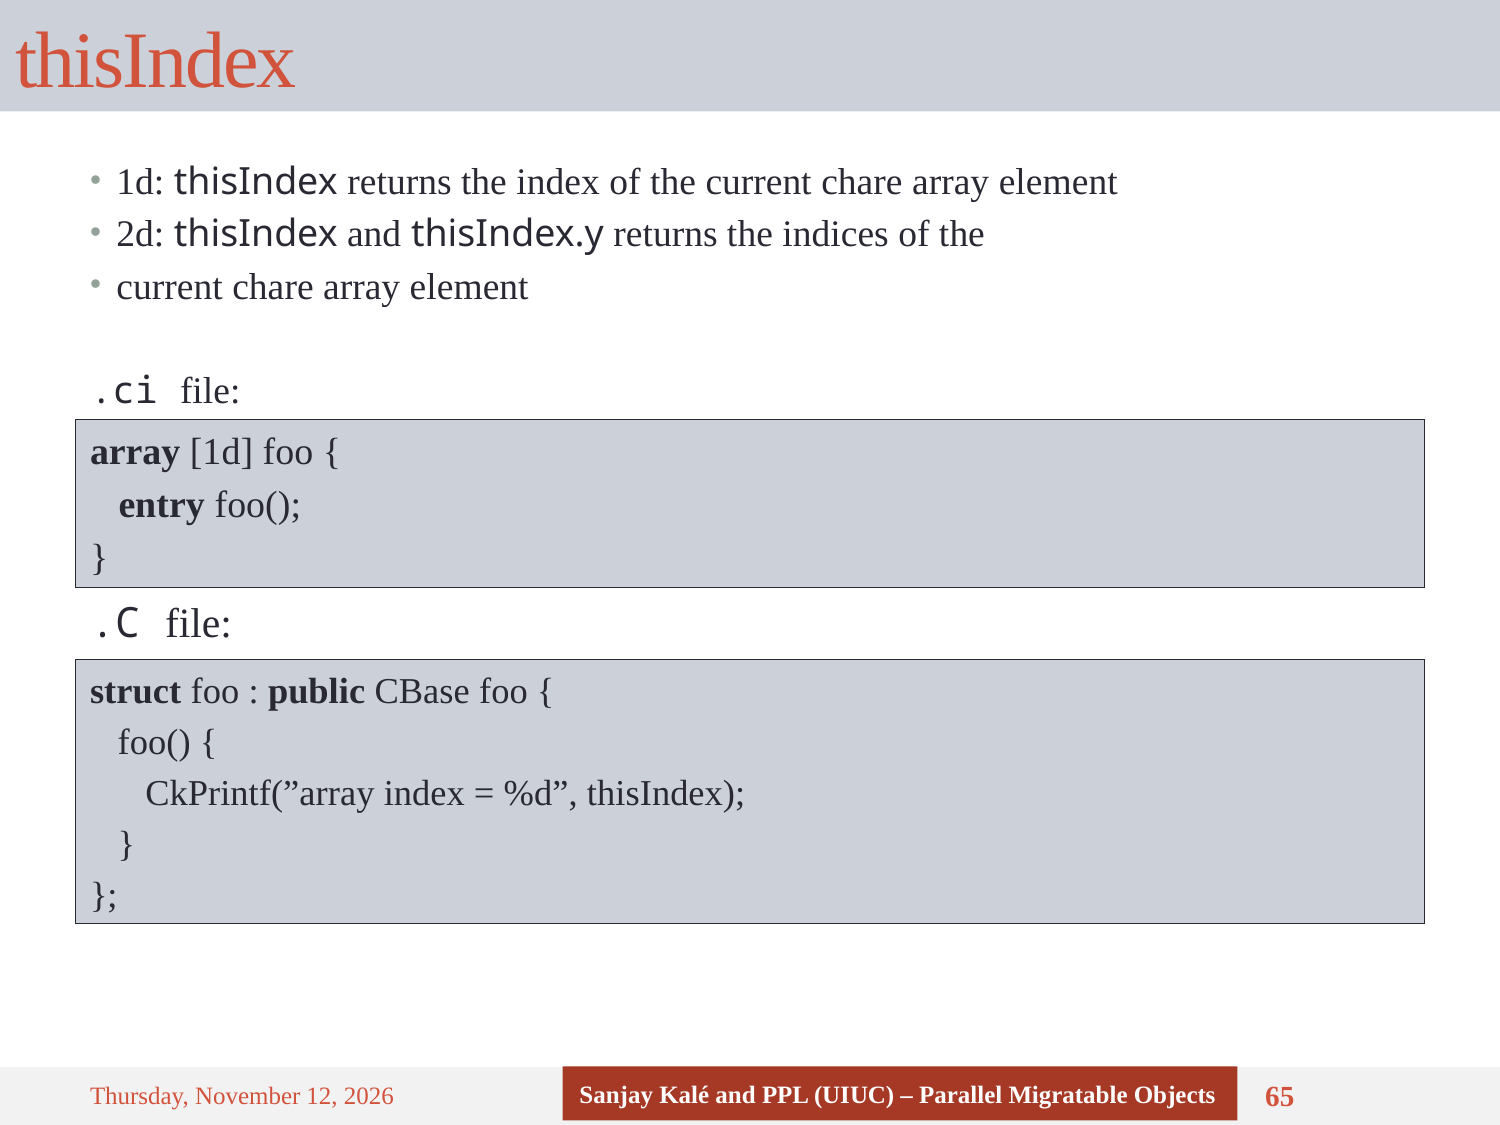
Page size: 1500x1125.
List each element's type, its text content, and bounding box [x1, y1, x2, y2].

title thisIndex [0, 0, 1500, 112]
list 1d: thisIndex returns the index of the current chare array element 2d: thisIndex and thisIndex.y returns the indices of the current chare array element .ci file: [75, 149, 1425, 419]
list array [1d] foo { entry foo(); } [75, 419, 1425, 587]
footer Sanjay Kalé and PPL (UIUC) – Parallel Migratable Objects [562, 1066, 1238, 1121]
list struct foo : public CBase foo { foo() { CkPrintf(”array index = %d”, thisIndex); } }; [75, 659, 1425, 924]
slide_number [75, 1067, 550, 1122]
slide_number 65 [1250, 1067, 1425, 1122]
list .C file: [75, 587, 1425, 659]
